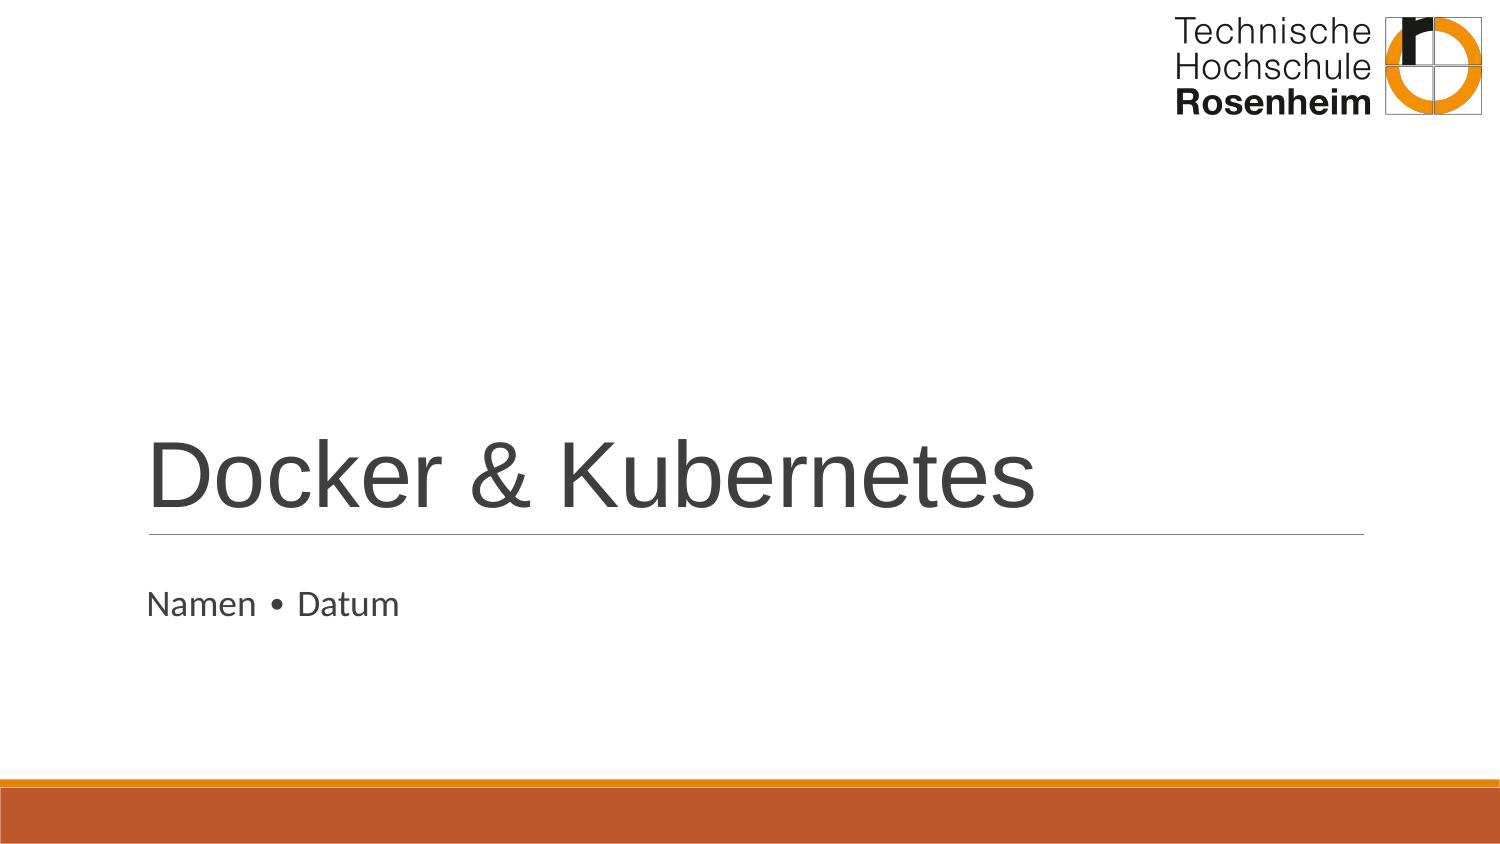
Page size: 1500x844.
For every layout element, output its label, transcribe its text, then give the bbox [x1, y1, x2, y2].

picture [1175, 17, 1482, 115]
title Docker & Kubernetes [135, 93, 1373, 533]
text_box Namen ∙ Datum [134, 578, 1260, 637]
